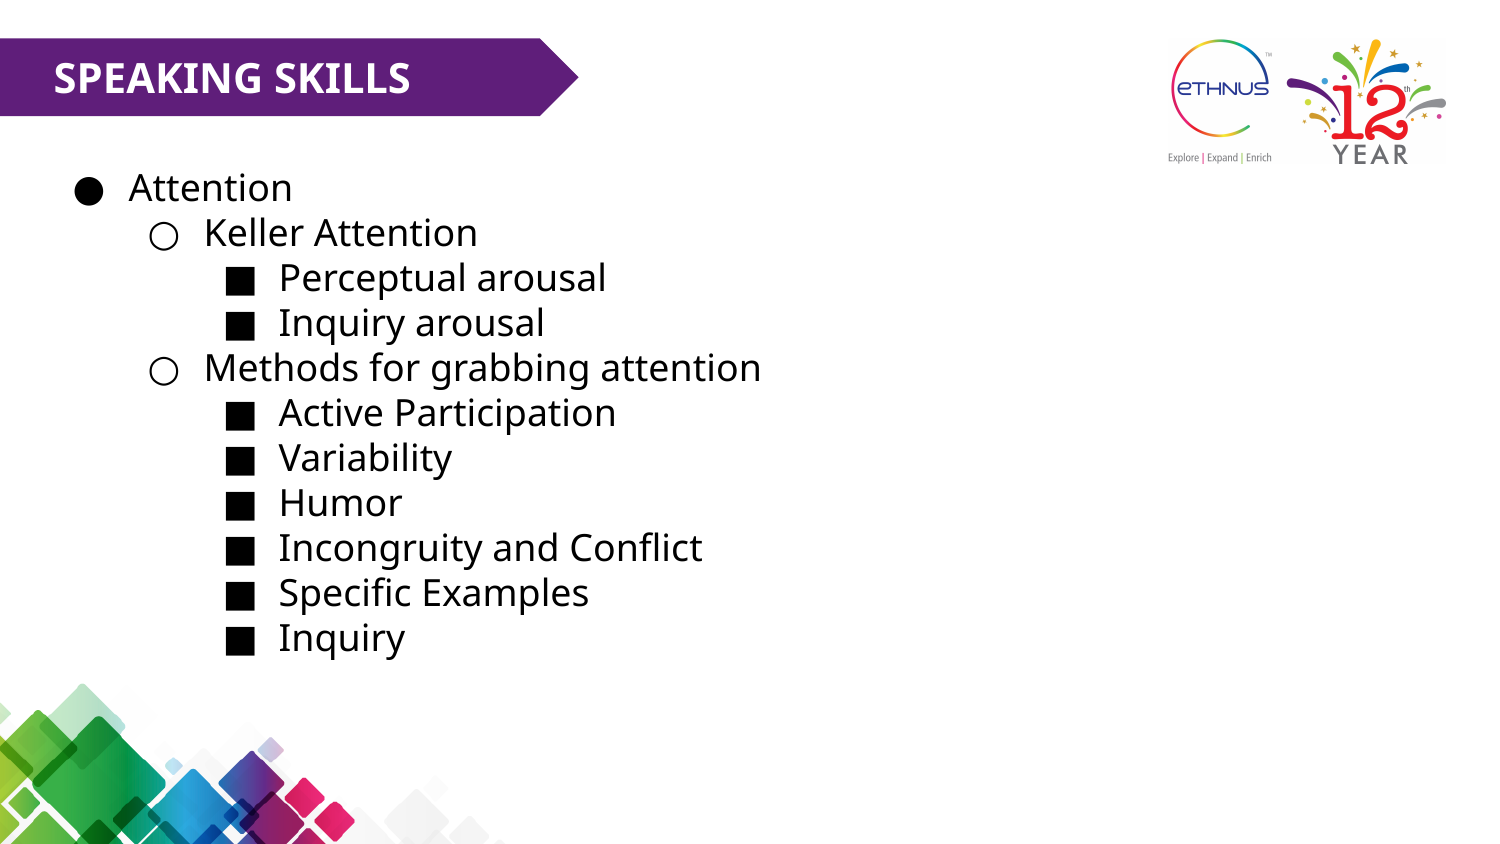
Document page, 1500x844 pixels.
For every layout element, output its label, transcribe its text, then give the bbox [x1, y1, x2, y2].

text_box [518, 38, 579, 117]
text_box [0, 38, 53, 117]
picture [1167, 38, 1447, 165]
picture [0, 668, 732, 844]
text_box Attention Keller Attention Perceptual arousal Inquiry arousal Methods for grabbing attention Active Participation Variability Humor Incongruity and Conflict Specific Examples Inquiry [53, 164, 1447, 593]
text_box SPEAKING SKILLS [53, 38, 518, 117]
